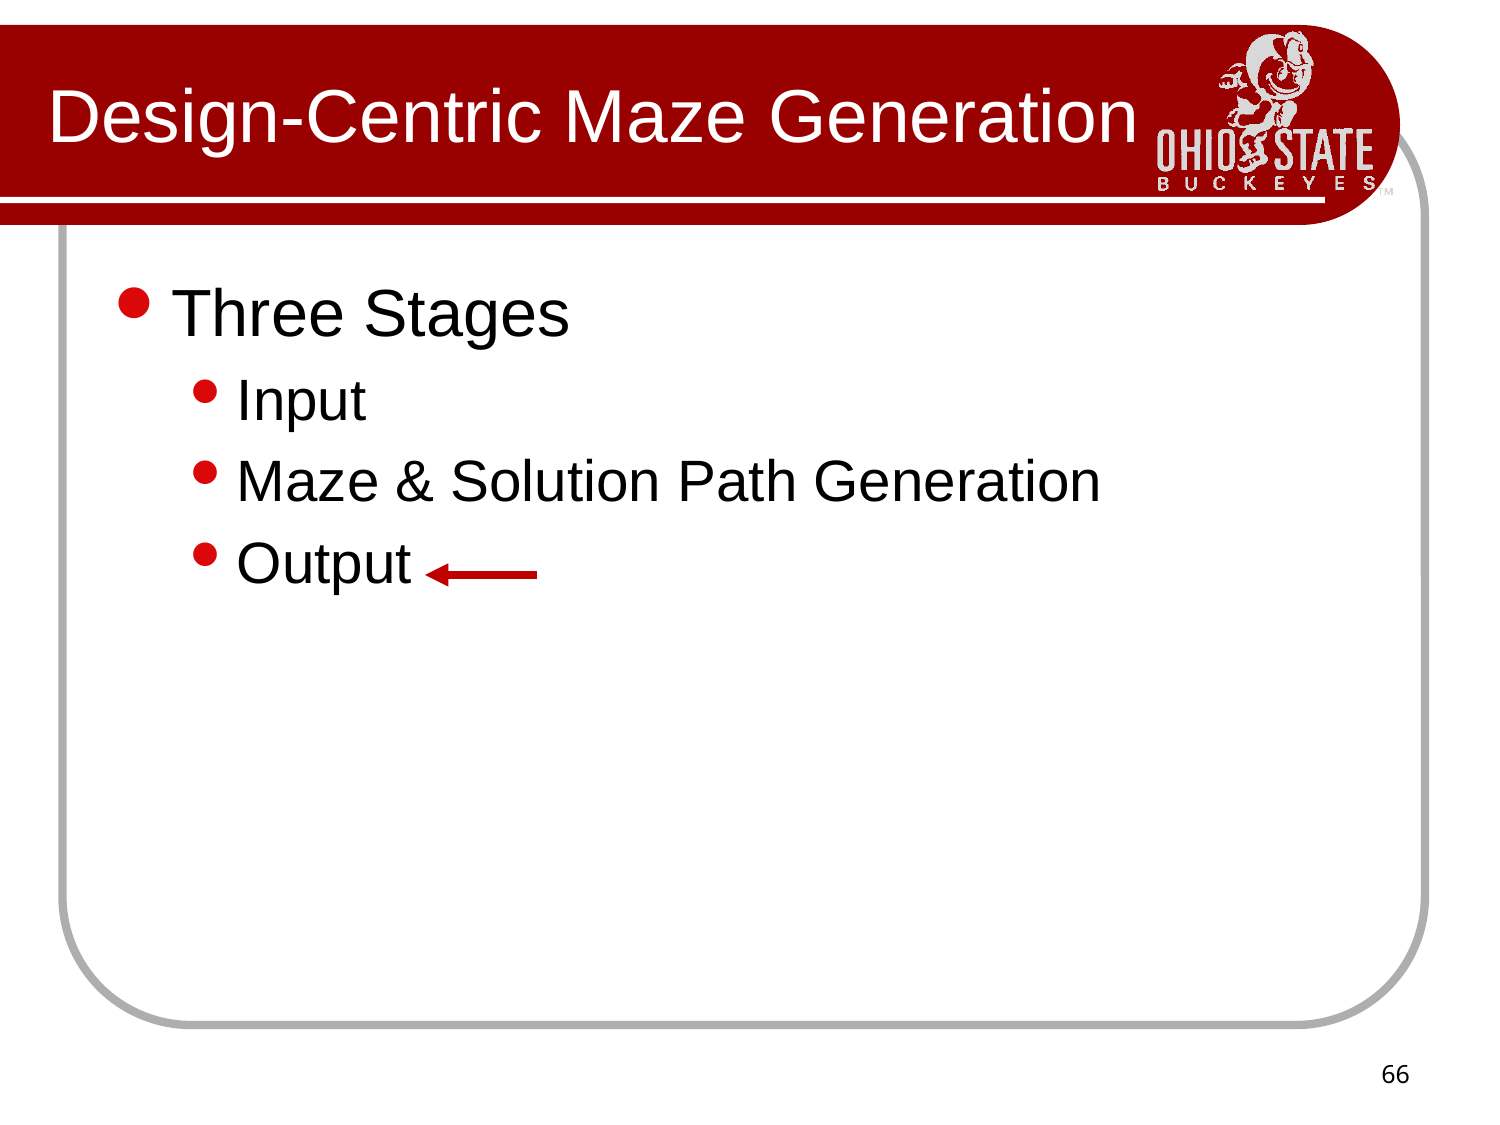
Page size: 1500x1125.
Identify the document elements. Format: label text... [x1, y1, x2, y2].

title Design-Centric Maze Generation [31, 37, 1201, 188]
list Three Stages Input Maze & Solution Path Generation Output [99, 262, 1401, 988]
slide_number 66 [1074, 1024, 1426, 1101]
